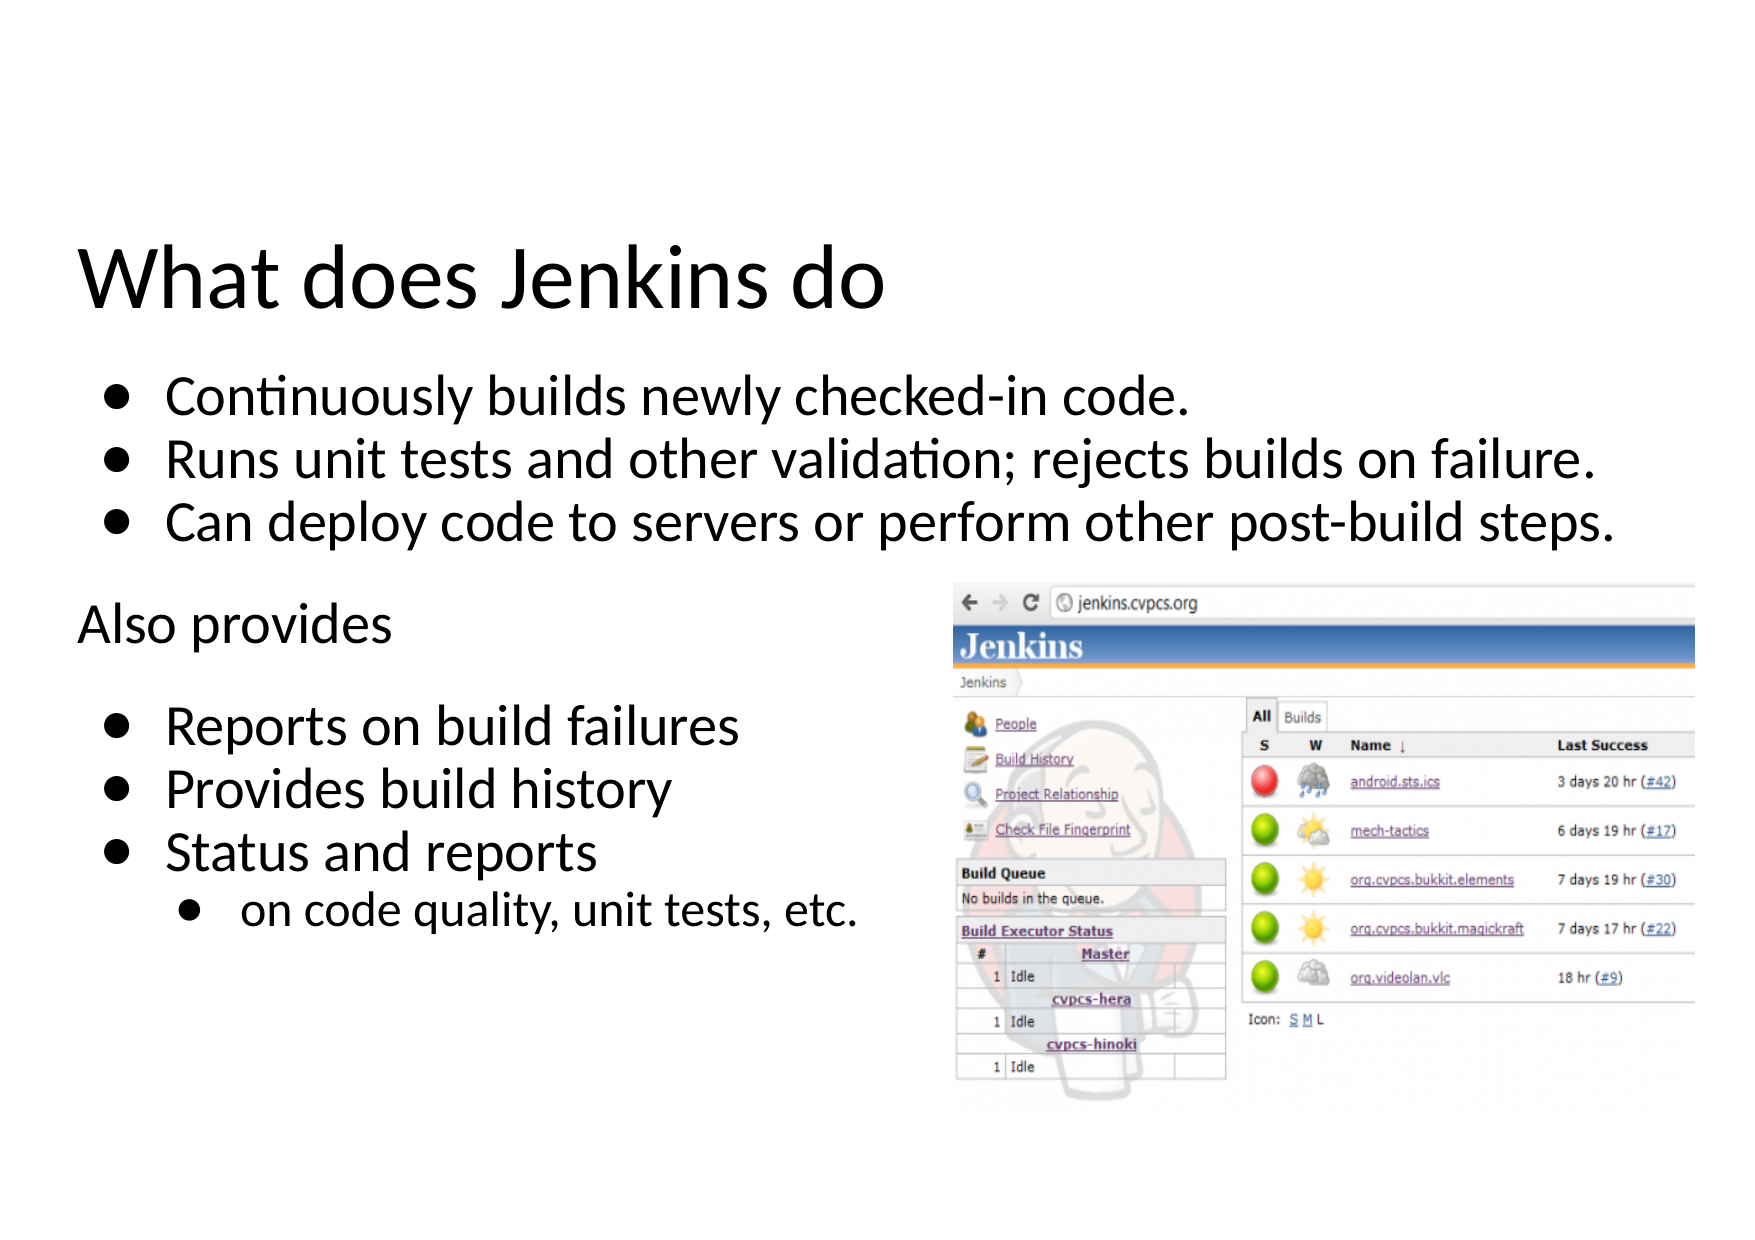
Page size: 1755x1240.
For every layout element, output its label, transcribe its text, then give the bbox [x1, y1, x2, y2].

list Continuously builds newly checked-in code. Runs unit tests and other validation; rejects builds on failure. Can deploy code to servers or perform other post-build steps. Also provides Reports on build failures Provides build history Status and reports on code quality, unit tests, etc. [59, 347, 1695, 1003]
title What does Jenkins do [59, 211, 1695, 322]
picture [953, 581, 1695, 1117]
